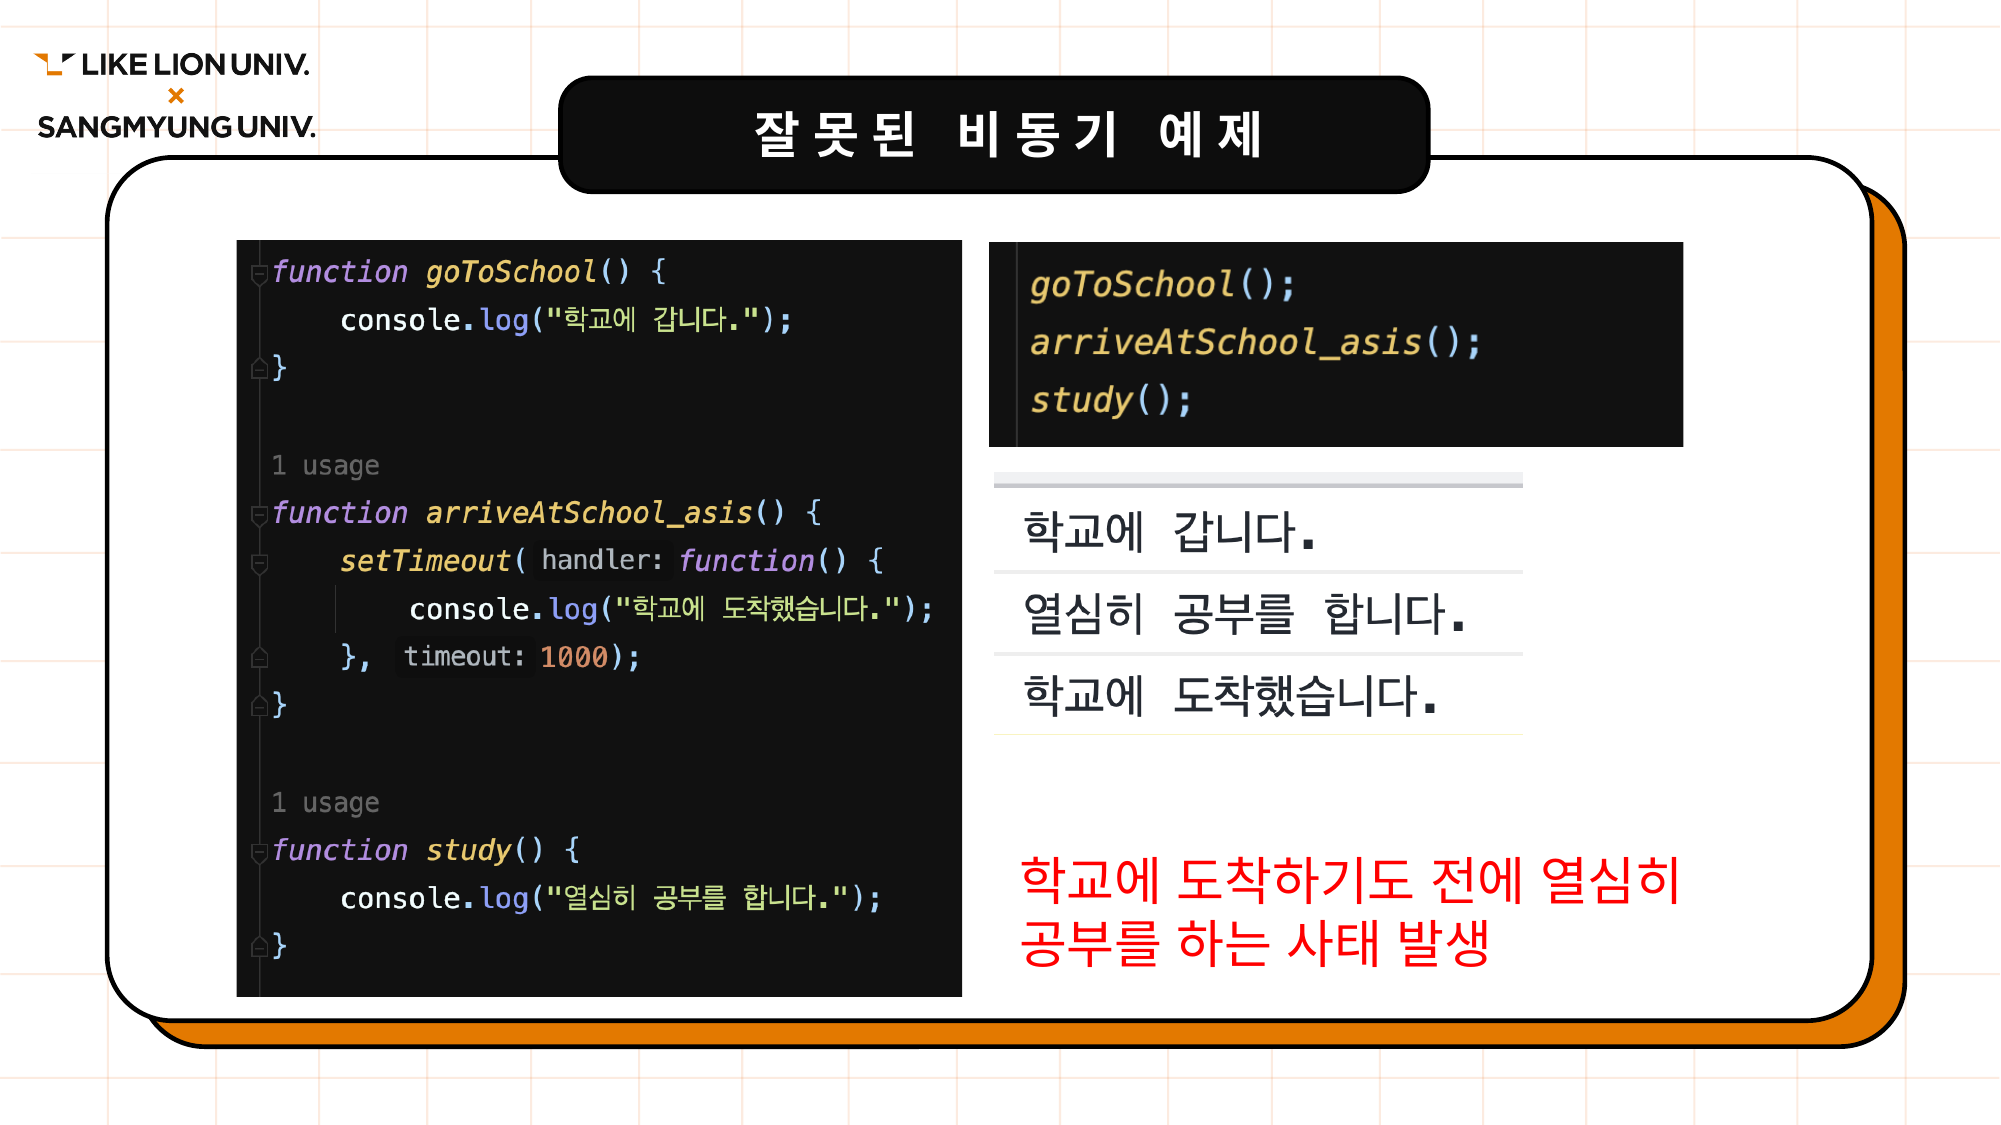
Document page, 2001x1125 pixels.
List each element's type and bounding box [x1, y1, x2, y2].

picture [994, 472, 1523, 735]
picture [236, 240, 962, 996]
picture [31, 21, 321, 174]
text_box [0, 0, 2000, 1125]
text_box [107, 157, 1905, 1047]
picture [989, 242, 1684, 448]
